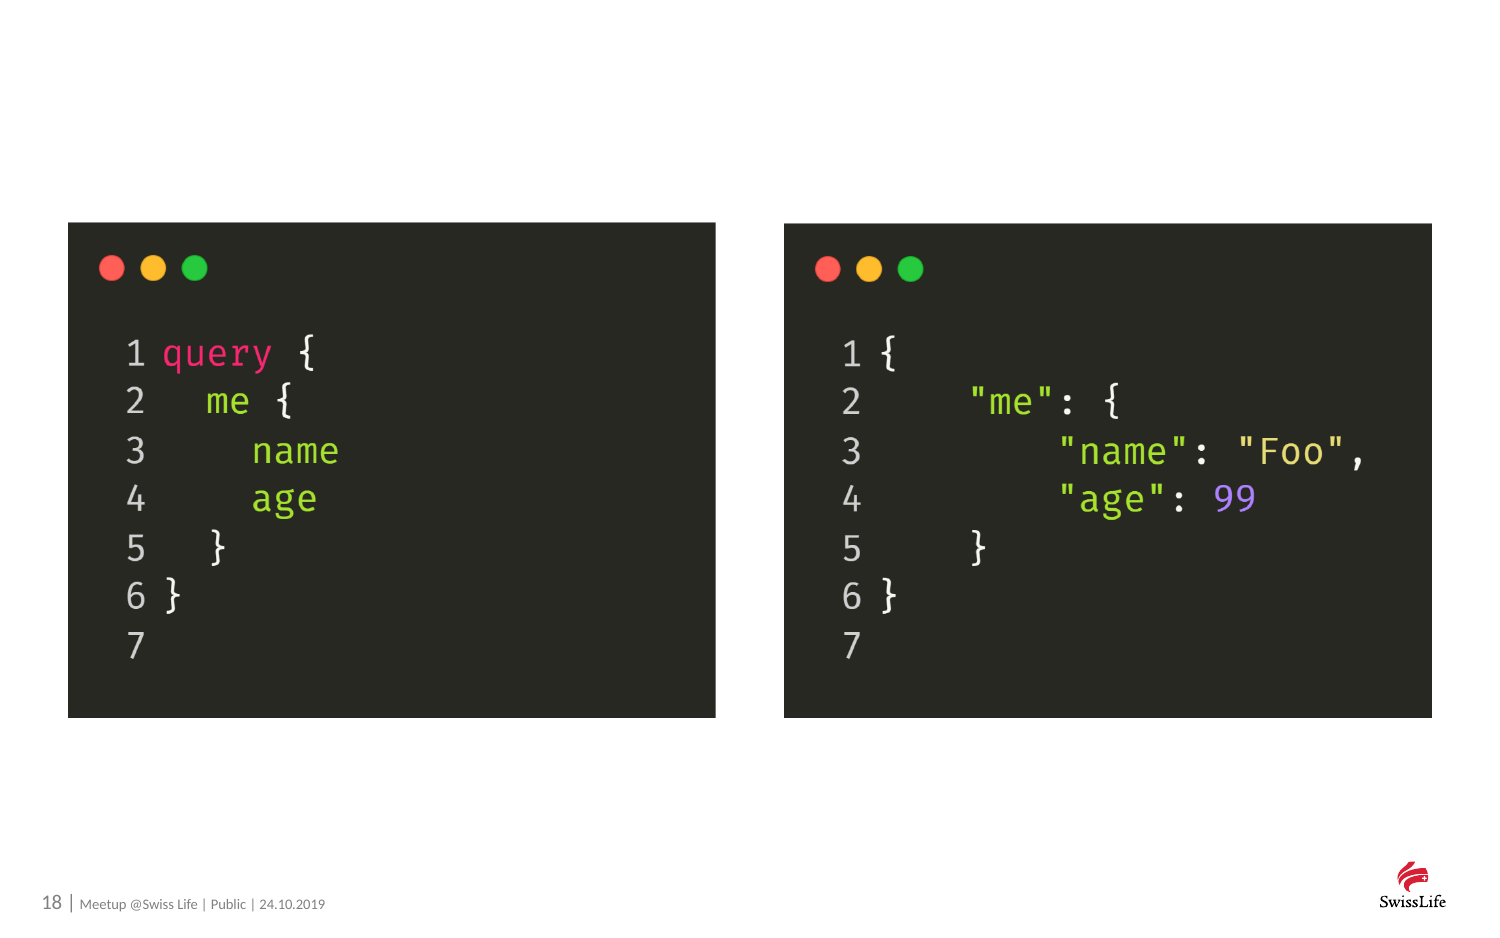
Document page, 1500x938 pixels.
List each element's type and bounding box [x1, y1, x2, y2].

picture [67, 220, 717, 718]
picture [783, 220, 1433, 718]
